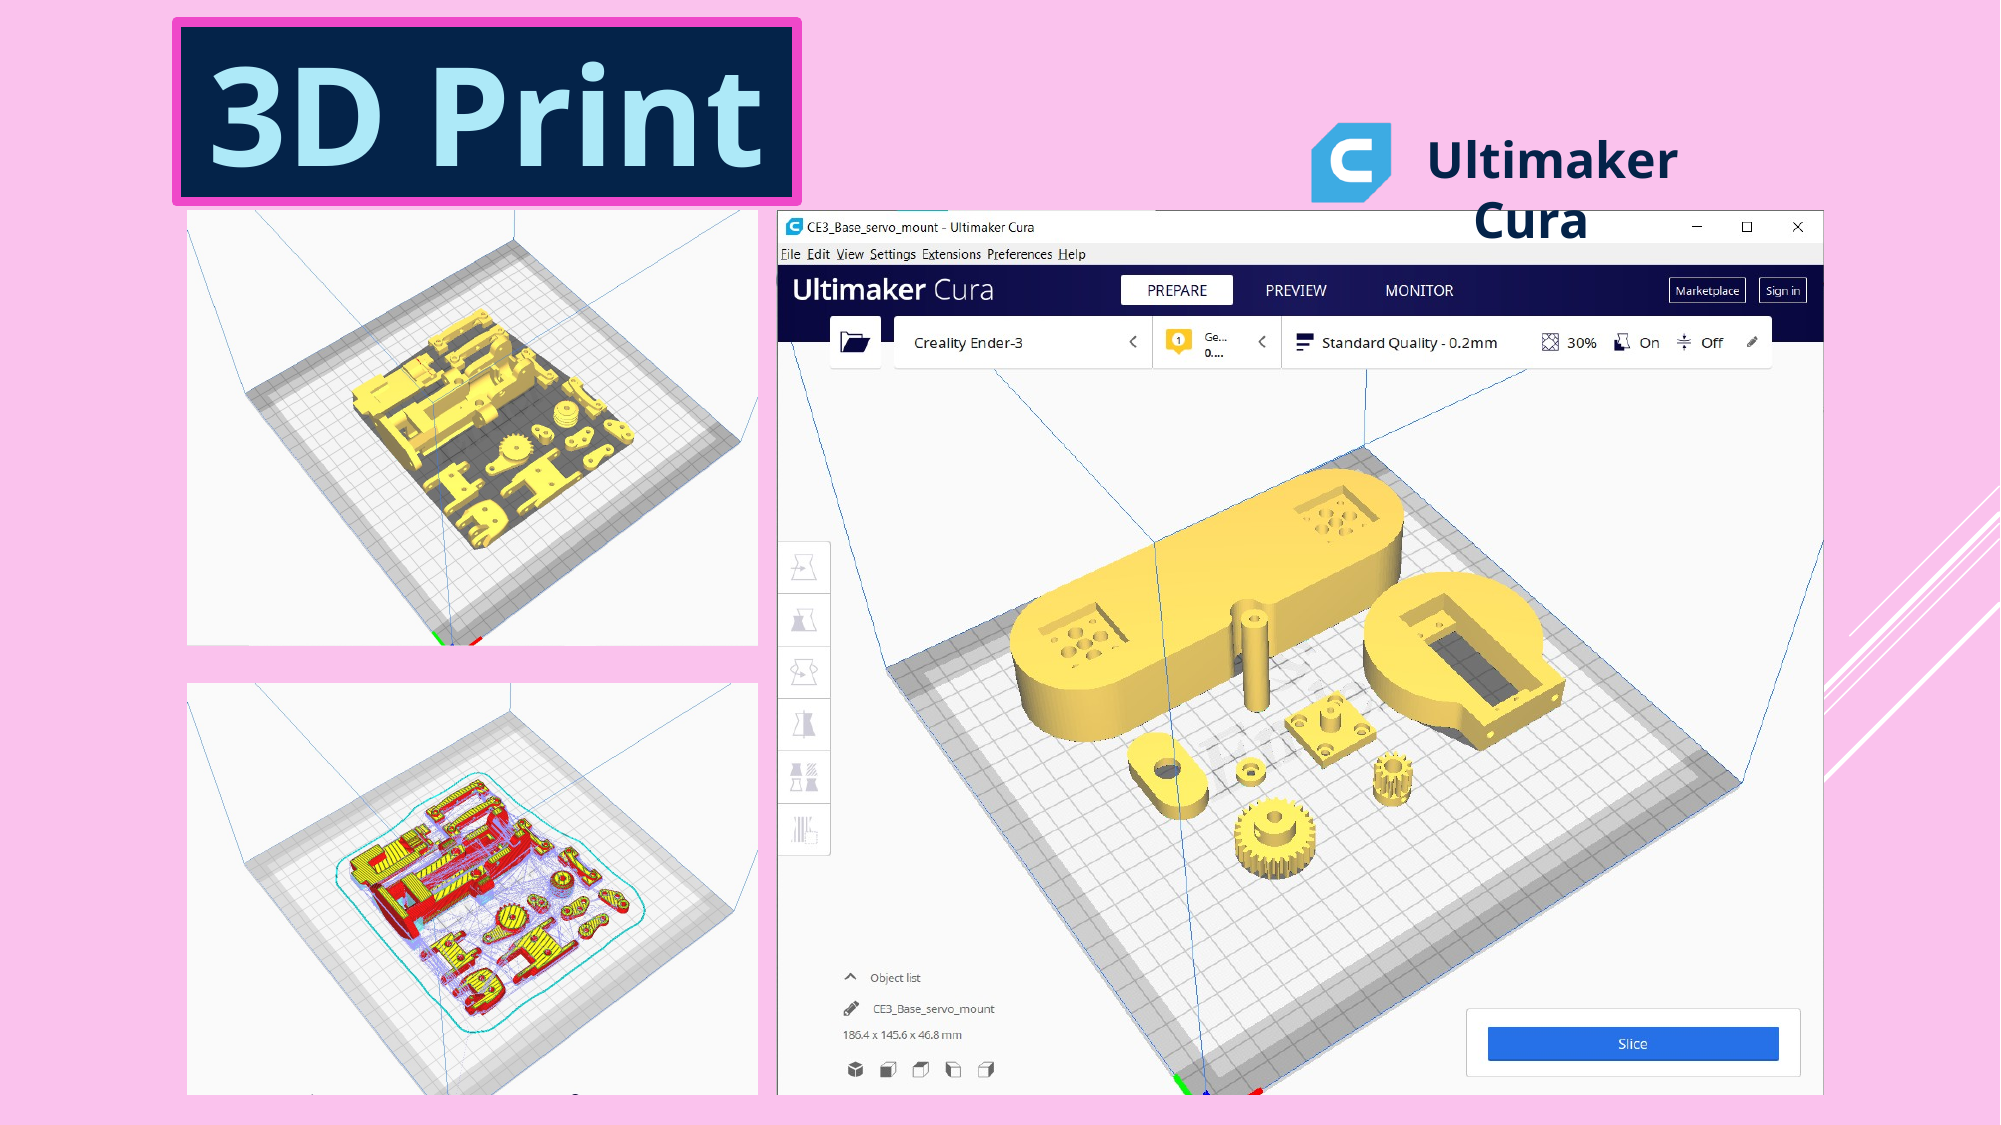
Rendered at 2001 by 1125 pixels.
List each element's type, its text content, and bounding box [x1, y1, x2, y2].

picture [186, 210, 758, 646]
picture [186, 683, 758, 1095]
text_box Ultimaker Cura [1412, 113, 1813, 204]
text_box 3D Print [175, 21, 798, 203]
picture [776, 101, 1824, 1095]
